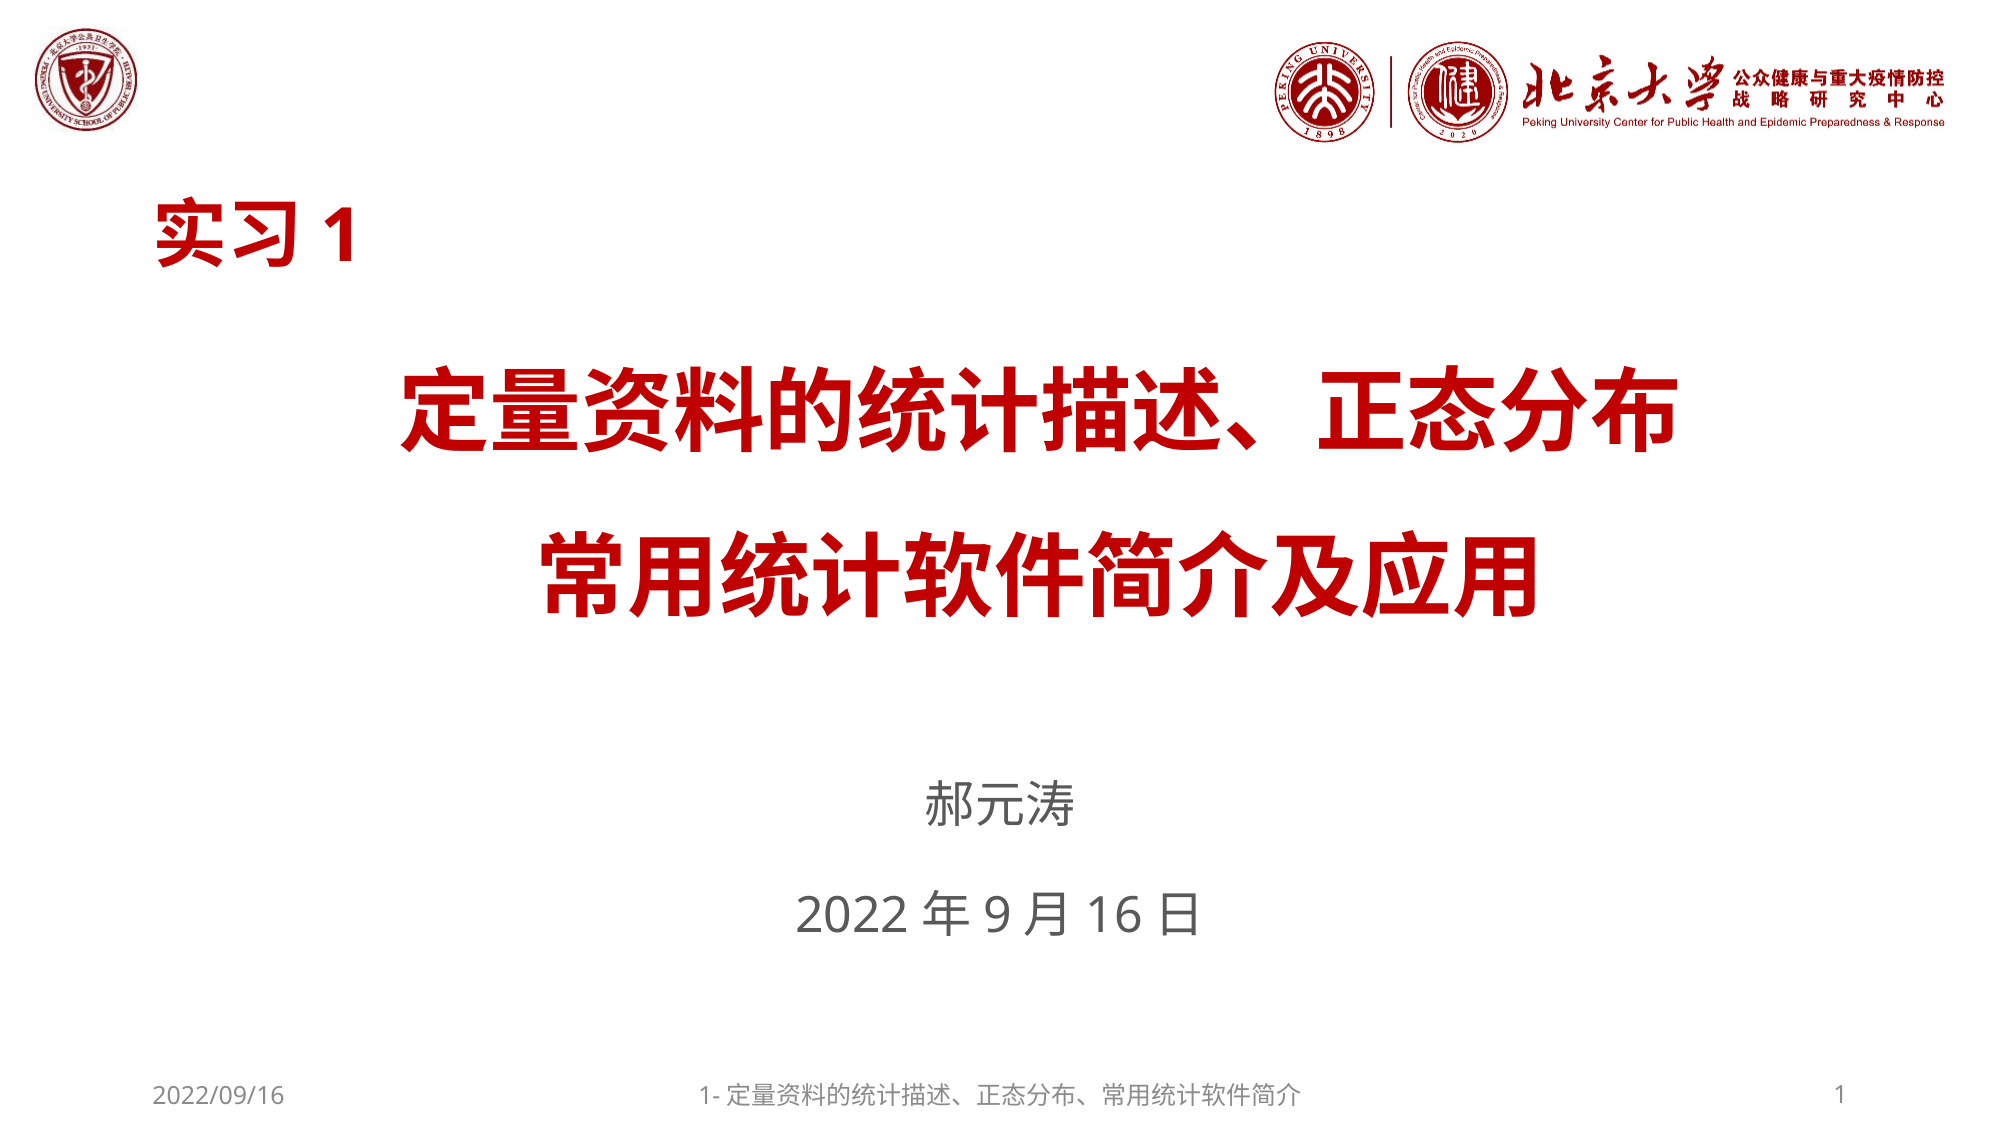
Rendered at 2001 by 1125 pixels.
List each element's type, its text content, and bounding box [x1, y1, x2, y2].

picture [33, 27, 138, 132]
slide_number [137, 1065, 588, 1125]
title 实习1 [137, 67, 1638, 285]
slide_number 1 [1412, 1065, 1863, 1125]
text_box 定量资料的统计描述、正态分布 常用统计软件简介及应用 [362, 290, 1719, 636]
footer 1-定量资料的统计描述、正态分布、常用统计软件简介 [644, 1065, 1356, 1125]
picture [1223, 27, 2000, 156]
subtitle 郝元涛 2022年9月16日 [249, 734, 1750, 1007]
